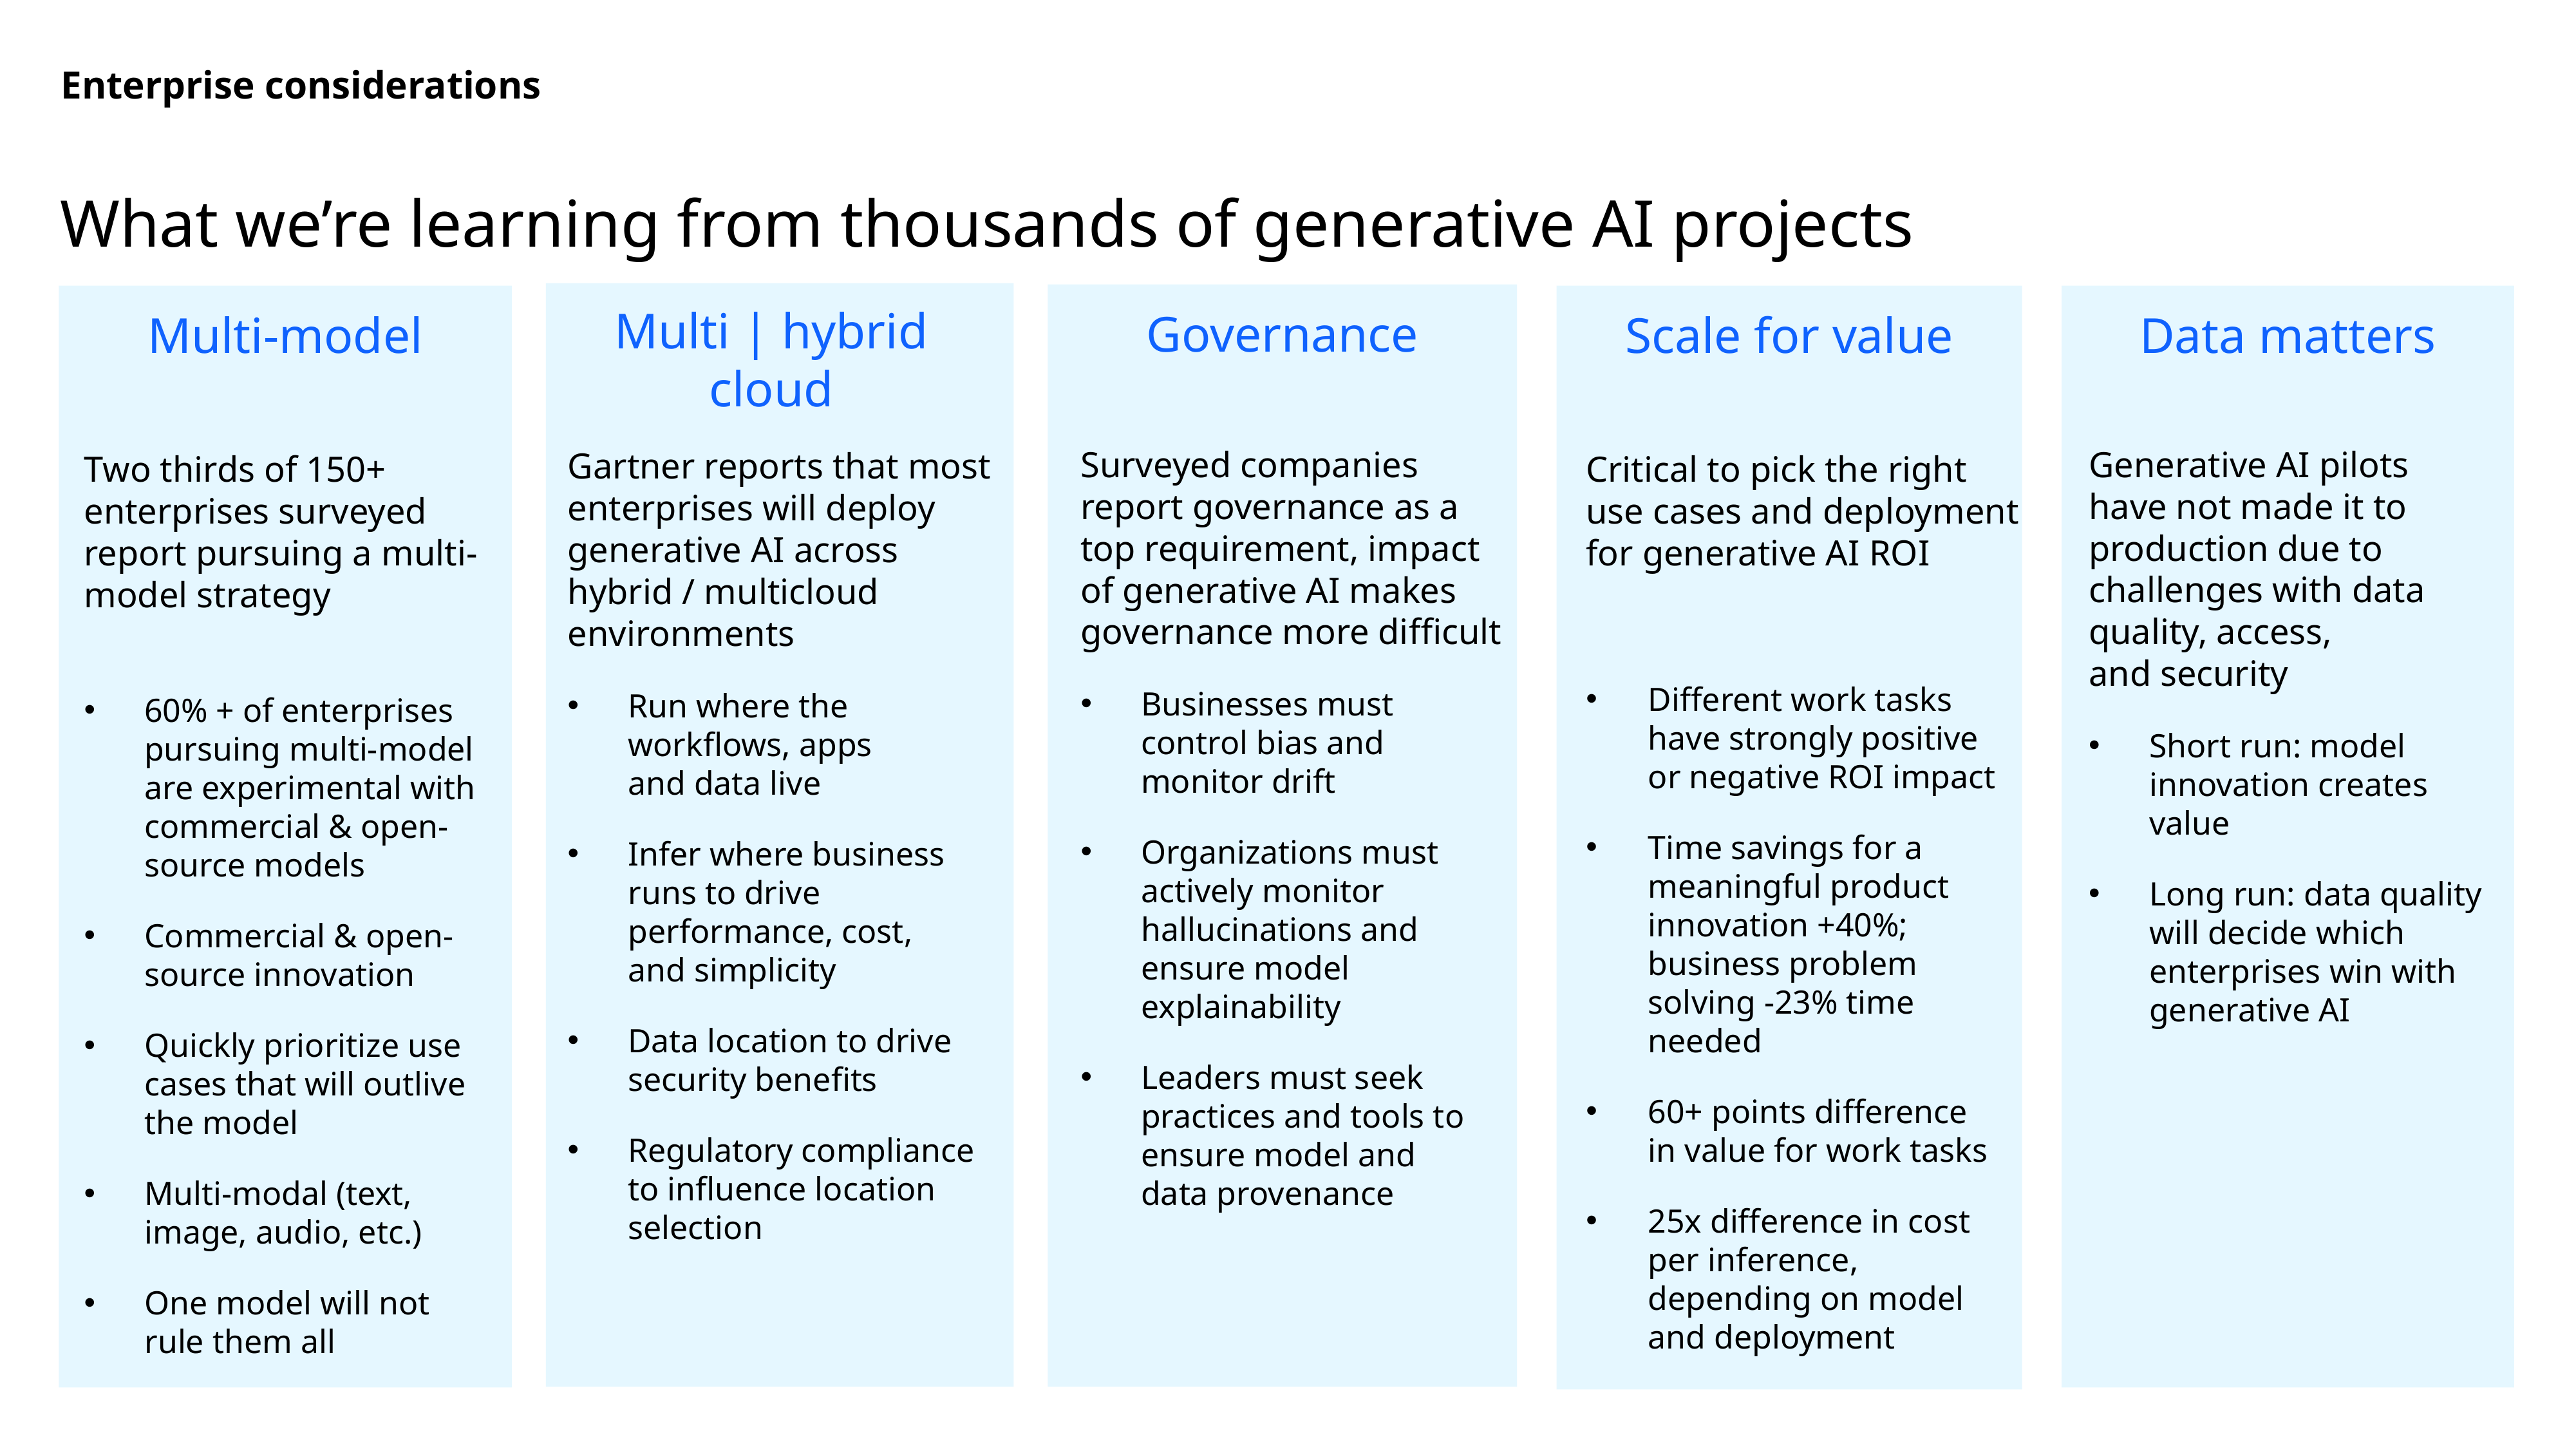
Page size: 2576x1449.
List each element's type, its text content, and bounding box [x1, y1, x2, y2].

text_box Scale for value [1556, 285, 2022, 1390]
text_box Enterprise considerations [61, 61, 649, 149]
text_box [540, 283, 1014, 1387]
text_box Critical to pick the right use cases and deployment for generative AI ROI Different work tasks have strongly positive or negative ROI impact Time savings for a meaningful product innovation +40%; business problem solving -23% time needed 60+ points difference in value for work tasks 25x difference in cost per inference, depending on model and deployment [1576, 442, 2029, 1360]
text_box Governance [1048, 284, 1518, 1387]
text_box Multi-model [59, 285, 512, 1388]
text_box Surveyed companies report governance as a top requirement, impact of generative AI makes governance more difficult Businesses must control bias and monitor drift Organizations must actively monitor hallucinations and ensure model explainability Leaders must seek practices and tools to ensure model and data provenance [1071, 437, 1518, 1217]
text_box What we’re learning from thousands of generative AI projects [60, 183, 2412, 269]
text_box Data matters [2062, 285, 2514, 1388]
text_box Two thirds of 150+ enterprises surveyed report pursuing a multi-model strategy 60% + of enterprises pursuing multi-model are experimental with commercial & open-source models Commercial & open-source innovation Quickly prioritize use cases that will outlive the model Multi-modal (text, image, audio, etc.) One model will not rule them all [74, 442, 500, 1365]
text_box Generative AI pilots have not made it to production due to challenges with data quality, access, and security Short run: model innovation creates value Long run: data quality will decide which enterprises win with generative AI [2079, 437, 2497, 1033]
